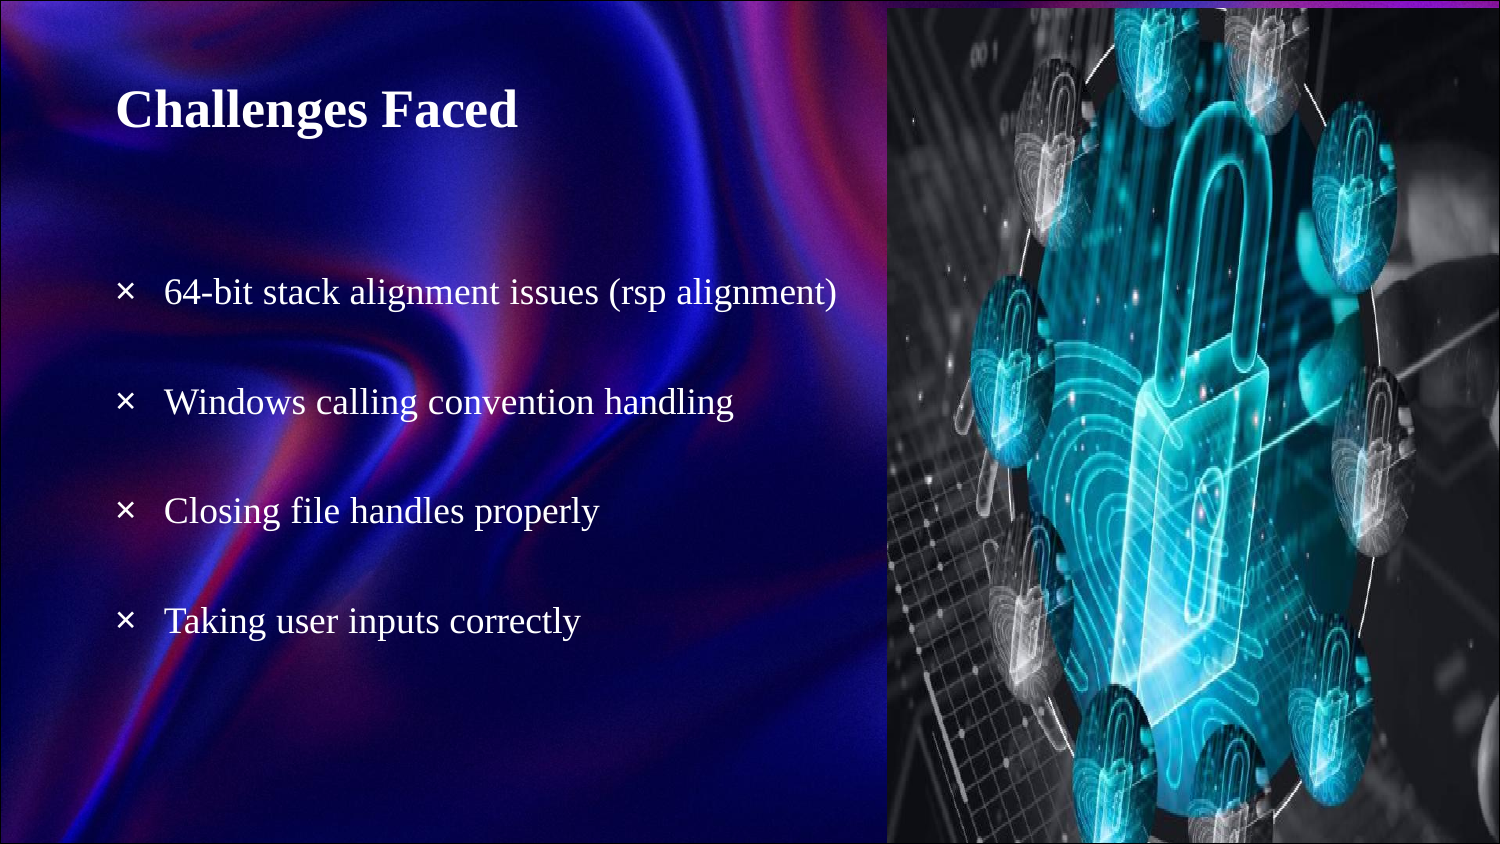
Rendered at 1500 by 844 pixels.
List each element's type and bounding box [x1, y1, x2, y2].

text_box [0, 0, 1500, 844]
